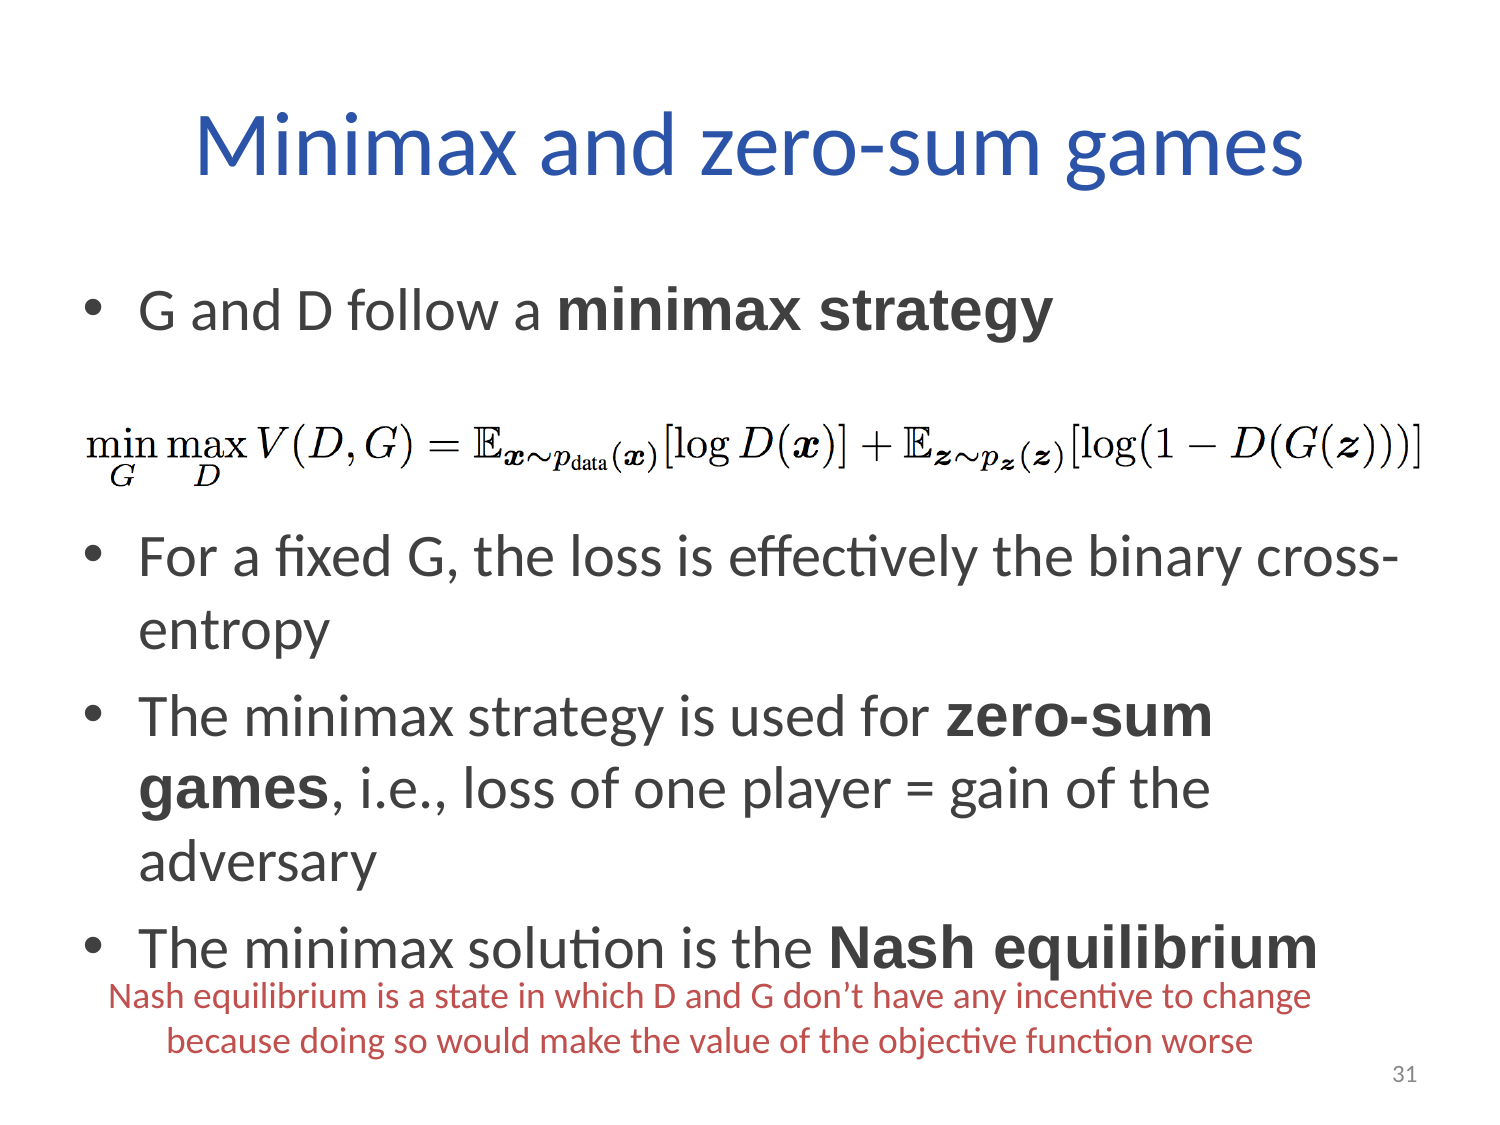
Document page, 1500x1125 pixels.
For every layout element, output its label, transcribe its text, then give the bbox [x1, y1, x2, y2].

list G and D follow a minimax strategy For a fixed G, the loss is effectively the binary cross-entropy The minimax strategy is used for zero-sum games, i.e., loss of one player = gain of the adversary The minimax solution is the Nash equilibrium [74, 263, 1426, 415]
title Minimax and zero-sum games [74, 14, 1426, 263]
picture [74, 415, 1426, 492]
text_box Nash equilibrium is a state in which D and G don’t have any incentive to change because doing so would make the value of the objective function worse [100, 963, 1321, 1068]
list G and D follow a minimax strategy For a fixed G, the loss is effectively the binary cross-entropy The minimax strategy is used for zero-sum games, i.e., loss of one player = gain of the adversary The minimax solution is the Nash equilibrium [74, 497, 1426, 1125]
slide_number 31 [1074, 1051, 1426, 1094]
